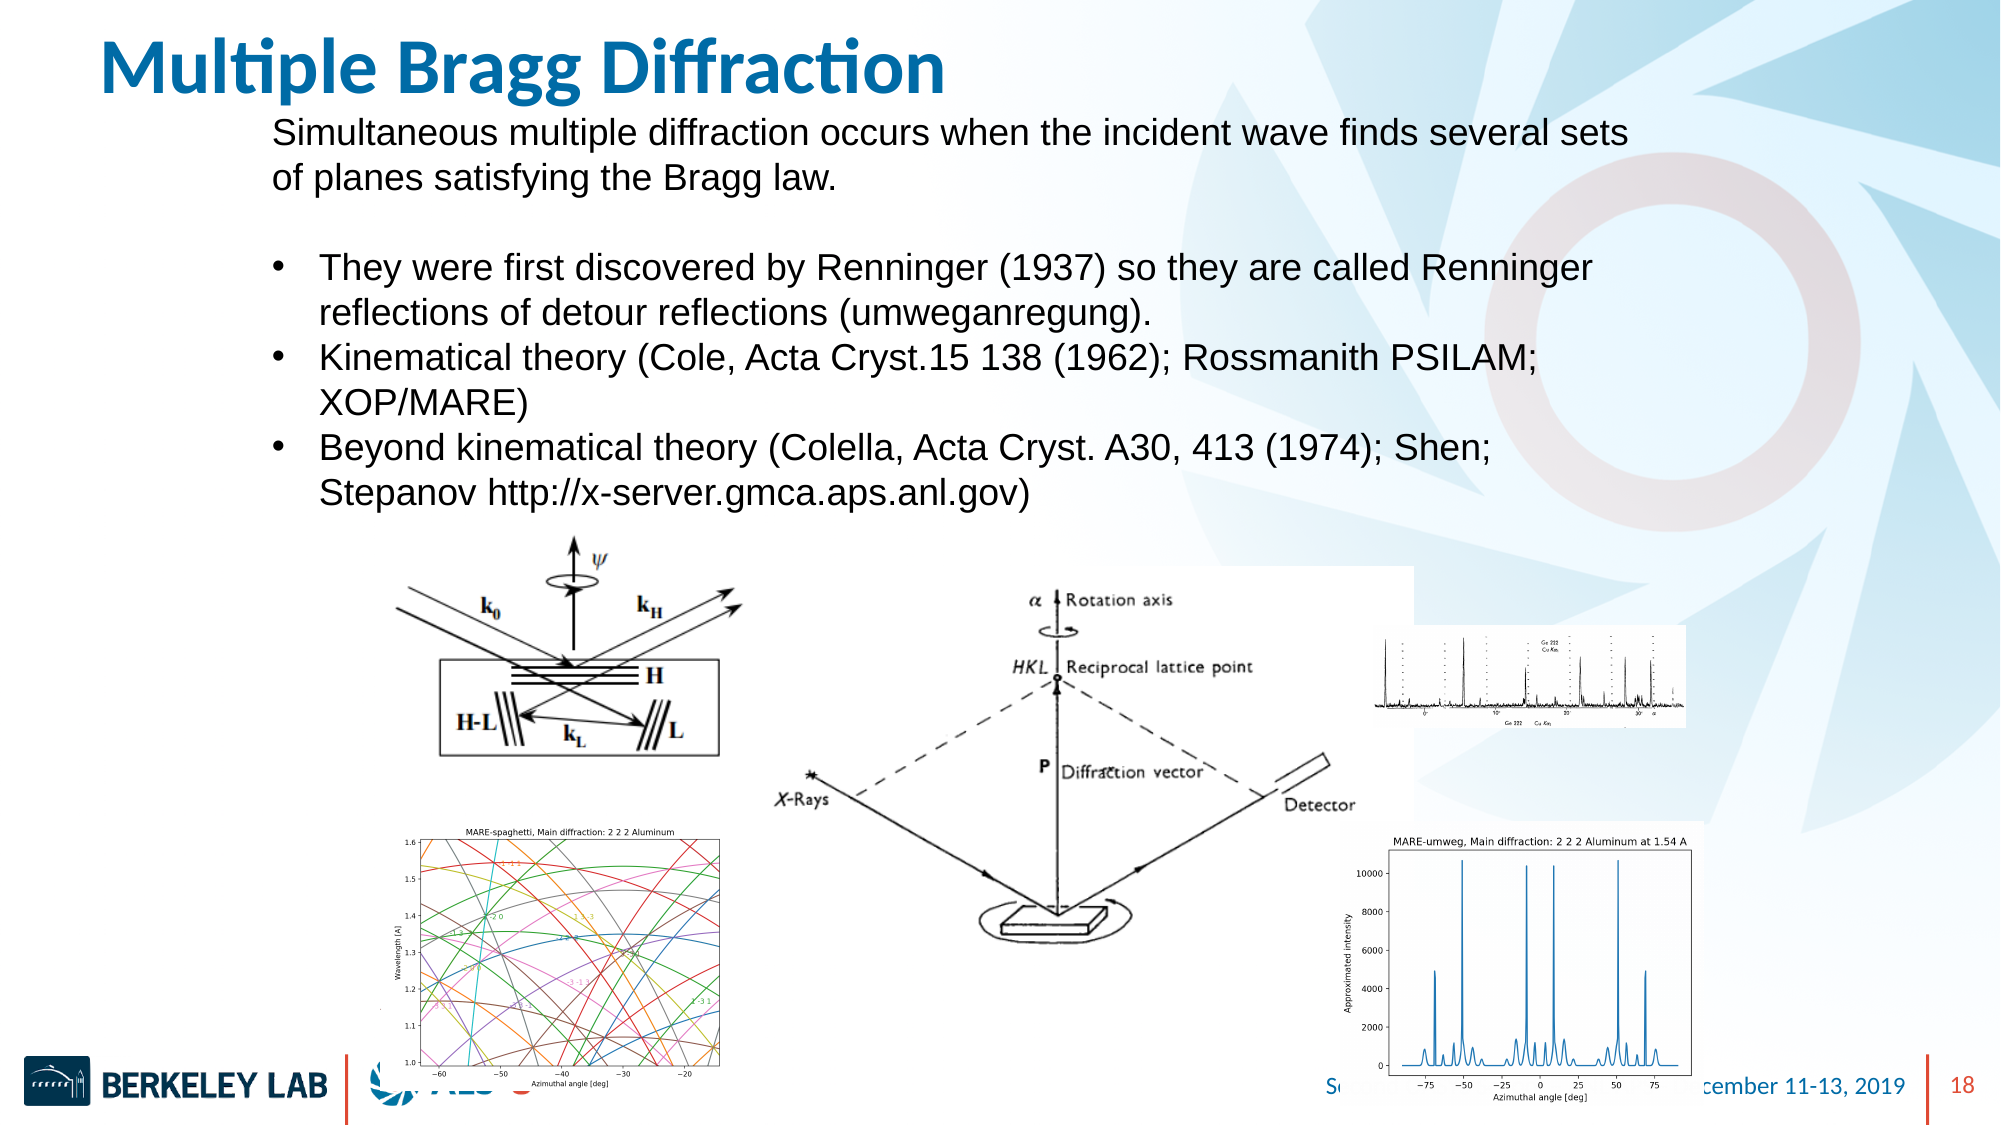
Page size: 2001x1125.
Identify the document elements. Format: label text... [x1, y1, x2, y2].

text_box Simultaneous multiple diffraction occurs when the incident wave finds several sets of planes satisfying the Bragg law. They were first discovered by Renninger (1937) so they are called Renninger reflections of detour reflections (umweganregung). Kinematical theory (Cole, Acta Cryst.15 138 (1962); Rossmanith PSILAM; XOP/MARE) Beyond kinematical theory (Colella, Acta Cryst. A30, 413 (1974); Shen; Stepanov http://x-server.gmca.aps.anl.gov) [257, 100, 1669, 521]
text_box 18 [1918, 1056, 2000, 1118]
text_box Second OASYS School – ANL APS - December 11-13, 2019 [1252, 1054, 1922, 1115]
text_box Multiple Bragg Diffraction [84, 17, 1625, 206]
picture [0, 0, 2001, 1125]
